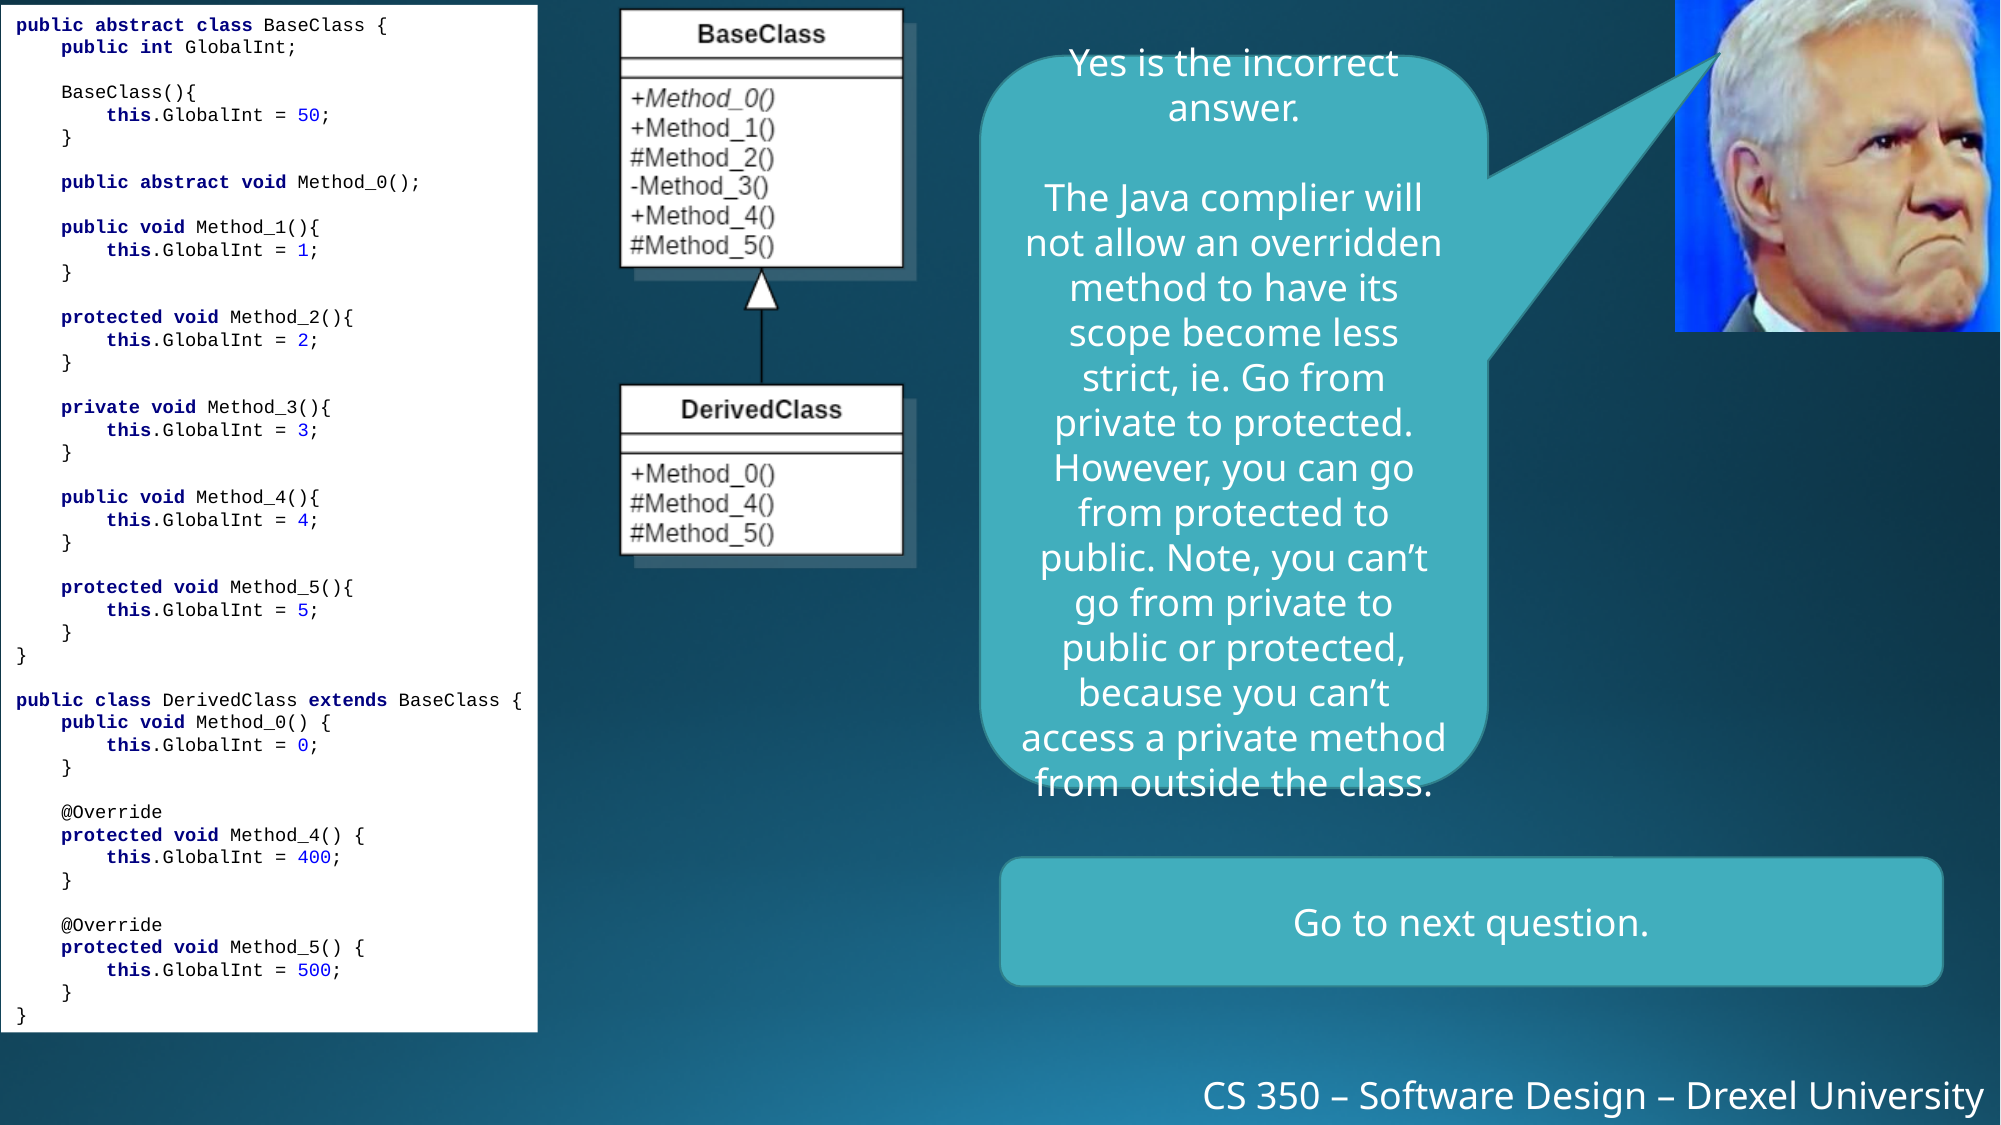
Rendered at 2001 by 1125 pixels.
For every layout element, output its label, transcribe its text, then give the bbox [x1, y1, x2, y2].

picture [0, 0, 2001, 1125]
text_box public abstract class BaseClass { public int GlobalInt; BaseClass(){ this.GlobalInt = 50; } public abstract void Method_0(); public void Method_1(){ this.GlobalInt = 1; } protected void Method_2(){ this.GlobalInt = 2; } private void Method_3(){ this.GlobalInt = 3; } public void Method_4(){ this.GlobalInt = 4; } protected void Method_5(){ this.GlobalInt = 5; } } public class DerivedClass extends BaseClass { public void Method_0() { this.GlobalInt = 0; } @Override protected void Method_4() { this.GlobalInt = 400; } @Override protected void Method_5() { this.GlobalInt = 500; } } [1, 4, 538, 1033]
text_box Yes is the incorrect answer. The Java complier will not allow an overridden method to have its scope become less strict, ie. Go from private to protected. However, you can go from protected to public. Note, you can’t go from private to public or protected, because you can’t access a private method from outside the class. [978, 54, 1675, 790]
text_box CS 350 – Software Design – Drexel University [0, 1064, 2000, 1125]
text_box Go to next question. [998, 856, 1945, 988]
